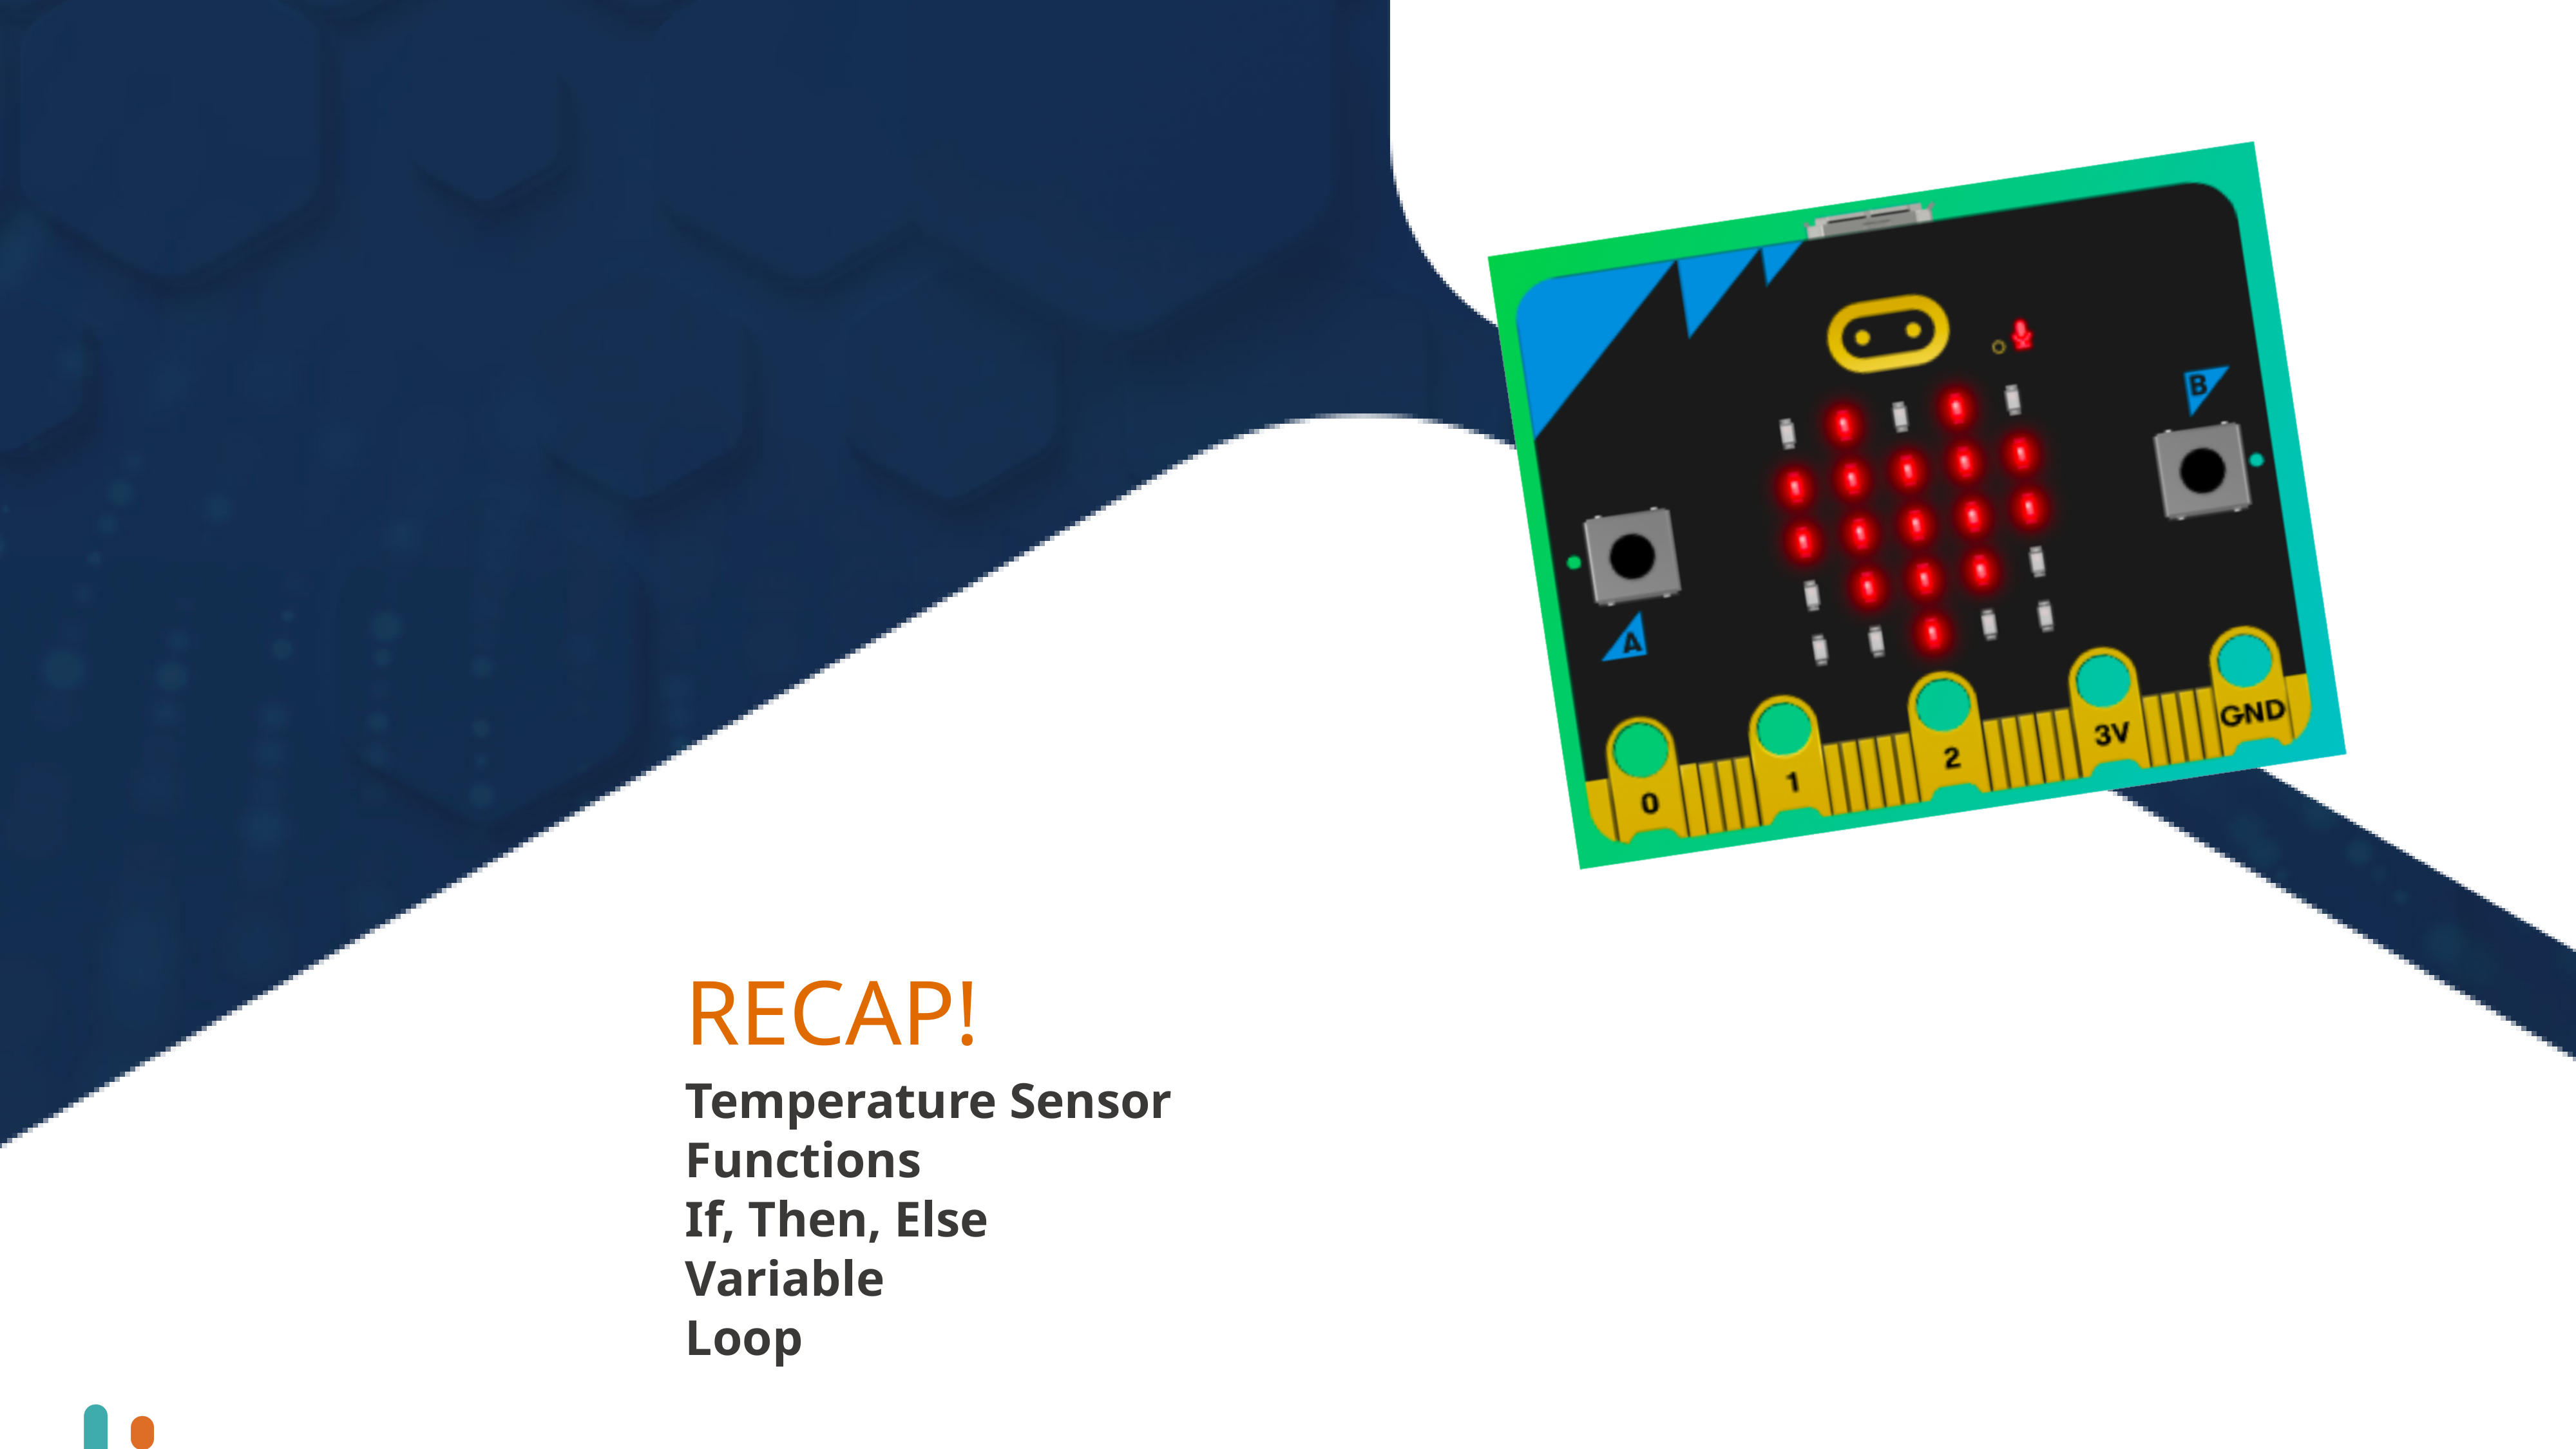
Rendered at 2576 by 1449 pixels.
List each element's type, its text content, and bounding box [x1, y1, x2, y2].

text_box Temperature Sensor Functions If, Then, Else Variable Loop [665, 1060, 2153, 1434]
picture [0, 0, 2576, 1449]
title RECAP! [665, 706, 1637, 1060]
